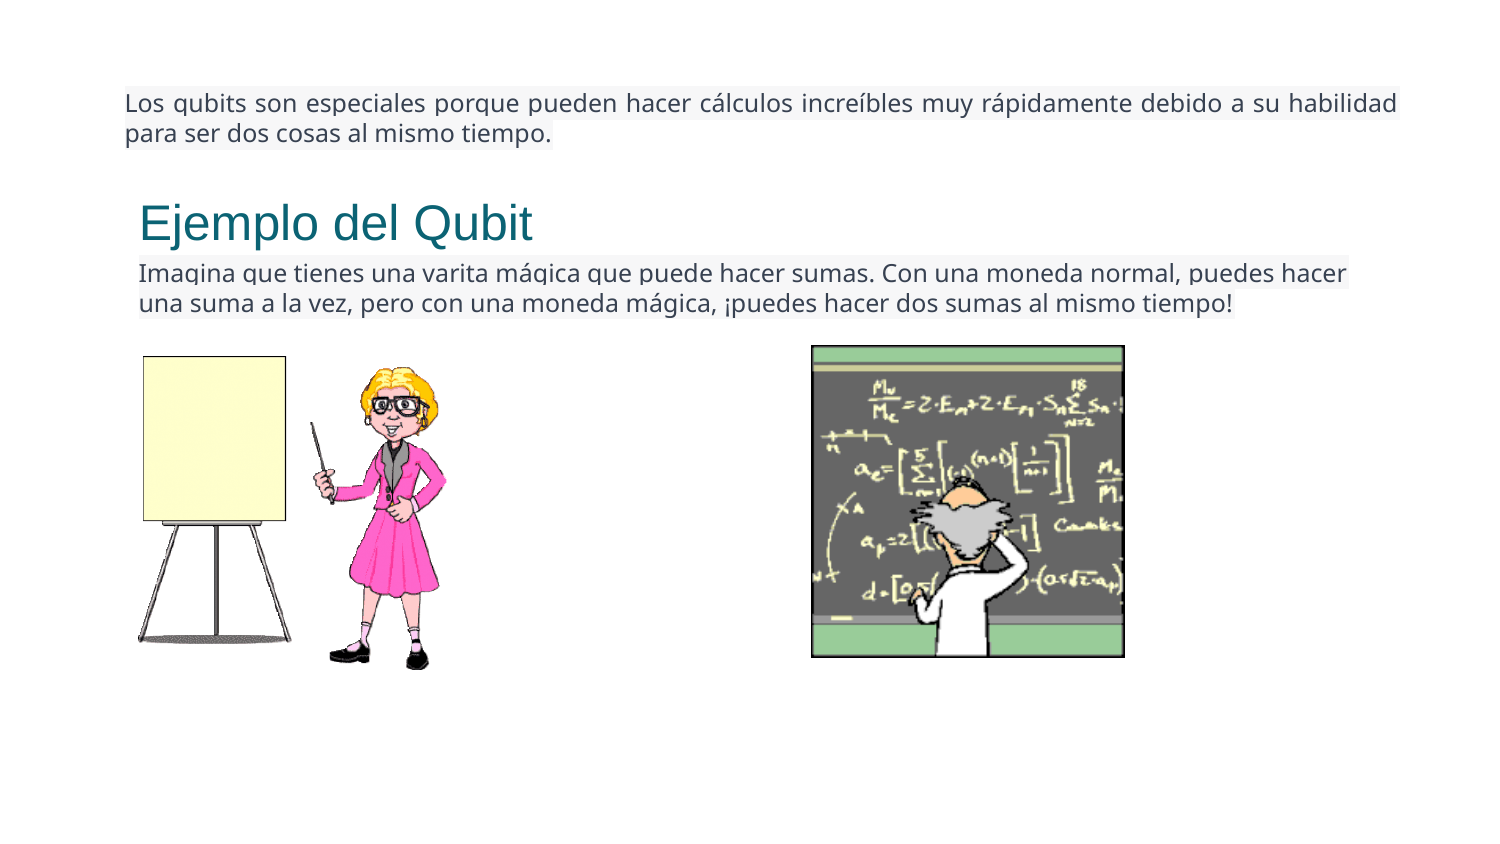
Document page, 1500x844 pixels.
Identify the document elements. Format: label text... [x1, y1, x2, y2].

text_box Imagina que tienes una varita mágica que puede hacer sumas. Con una moneda normal, puedes hacer una suma a la vez, pero con una moneda mágica, ¡puedes hacer dos sumas al mismo tiempo! [123, 242, 1399, 332]
text_box Los qubits son especiales porque pueden hacer cálculos increíbles muy rápidamente debido a su habilidad para ser dos cosas al mismo tiempo. [109, 72, 1416, 163]
picture [138, 355, 448, 670]
picture [811, 345, 1125, 659]
text_box Ejemplo del Qubit [123, 163, 562, 242]
